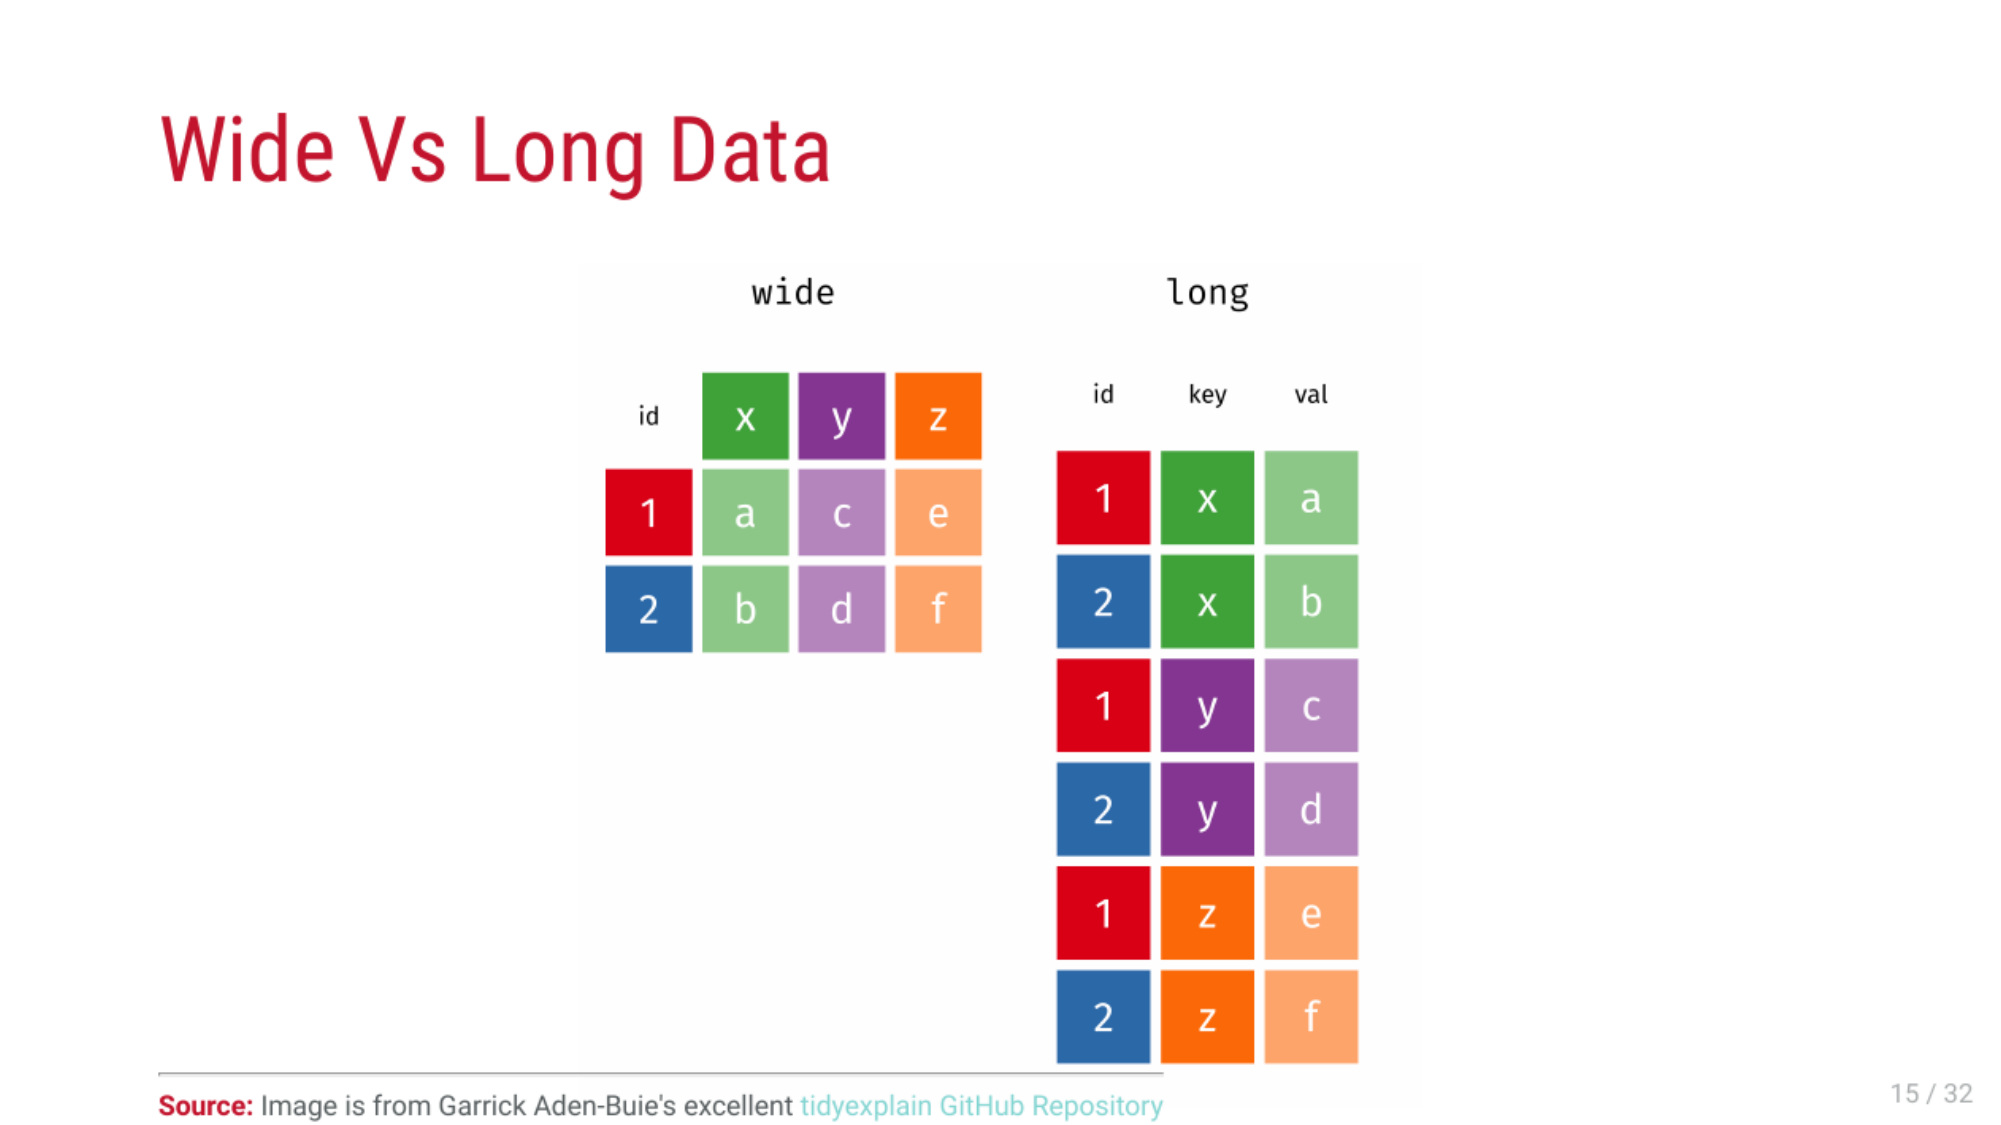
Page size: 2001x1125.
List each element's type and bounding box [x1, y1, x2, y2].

list [0, 0, 2000, 1125]
